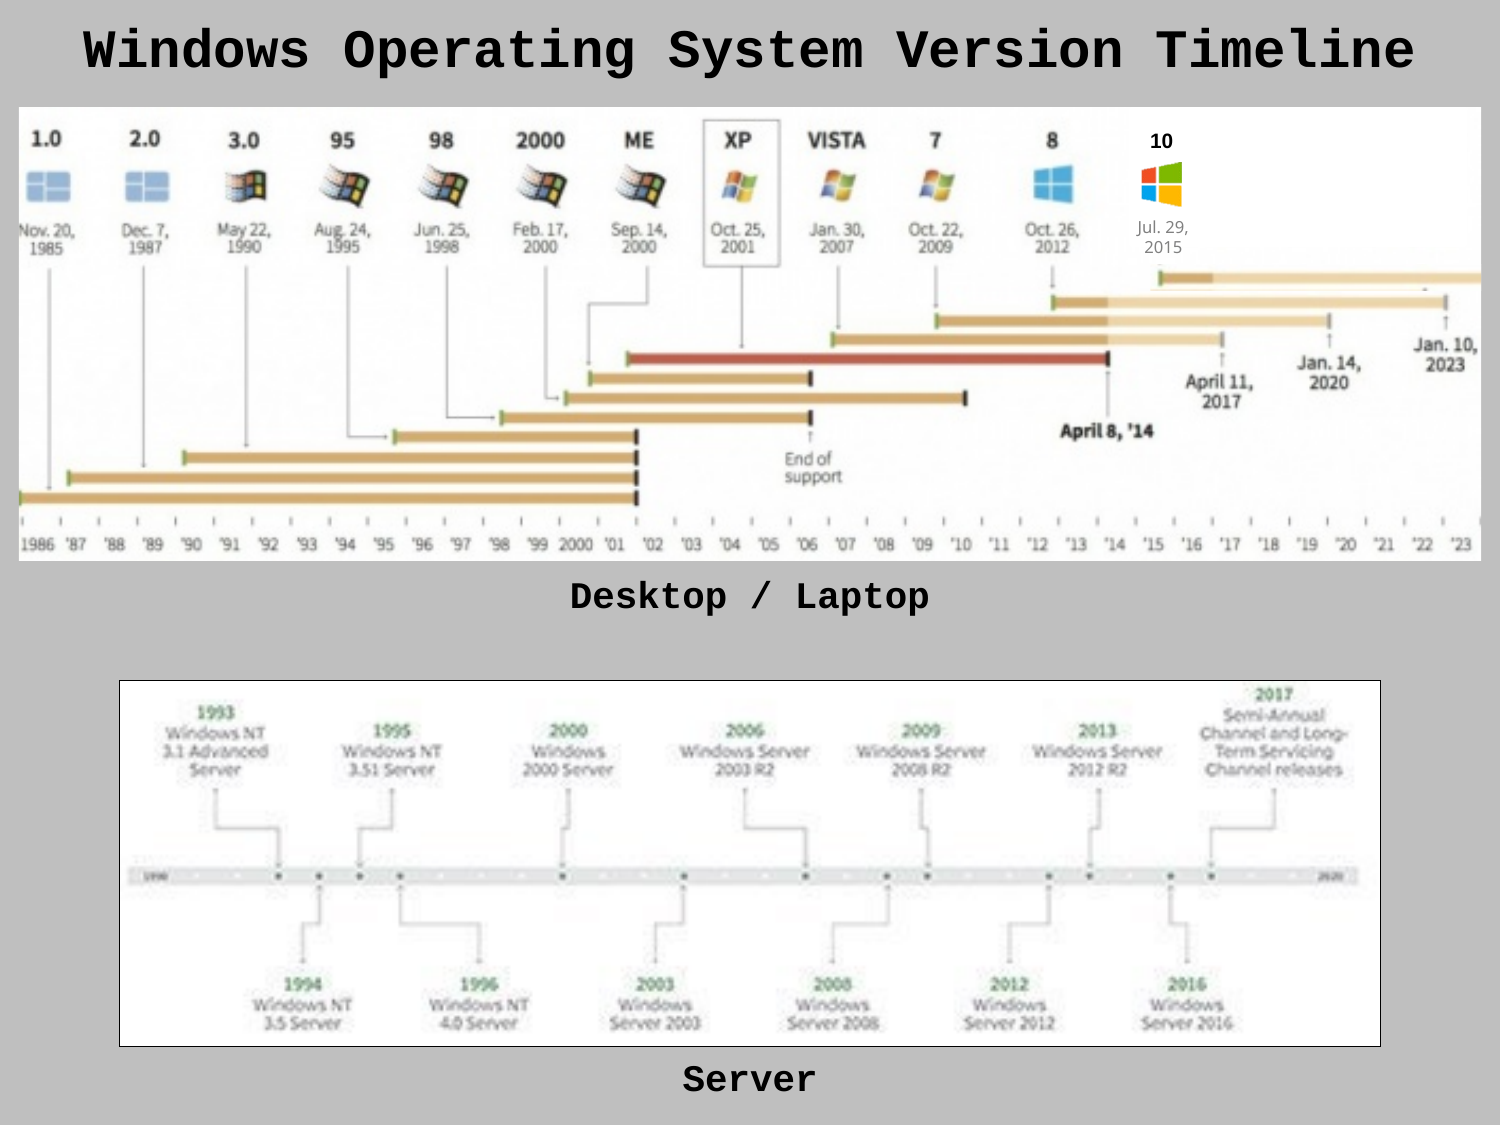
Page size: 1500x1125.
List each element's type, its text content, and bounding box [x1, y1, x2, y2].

picture [119, 680, 1381, 1048]
text_box Windows Operating System Version Timeline [39, 14, 1461, 78]
text_box Desktop / Laptop [555, 570, 945, 624]
text_box Server [667, 1056, 833, 1107]
picture [18, 107, 1482, 562]
